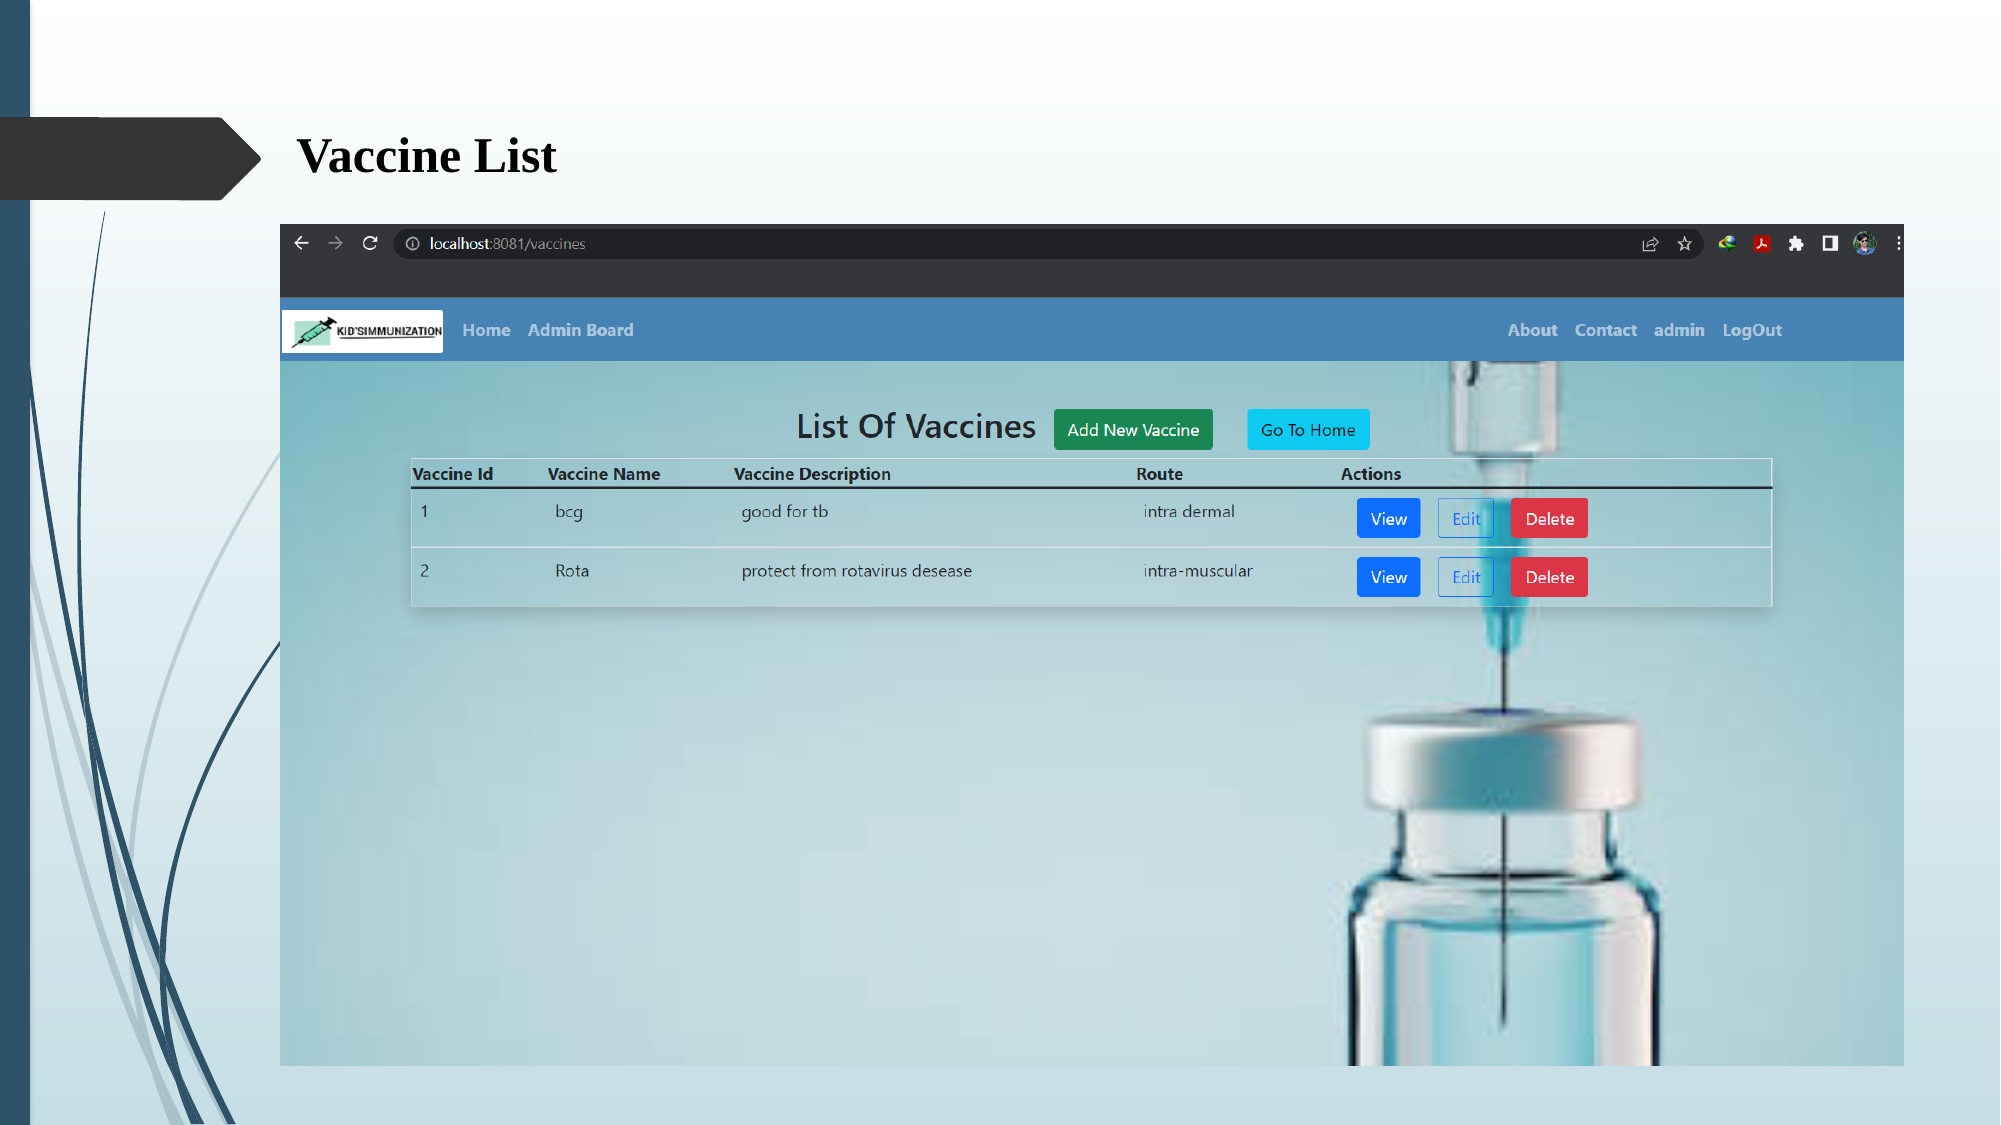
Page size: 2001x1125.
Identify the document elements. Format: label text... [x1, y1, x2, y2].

picture [280, 223, 1905, 1067]
text_box Vaccine List [281, 115, 573, 191]
